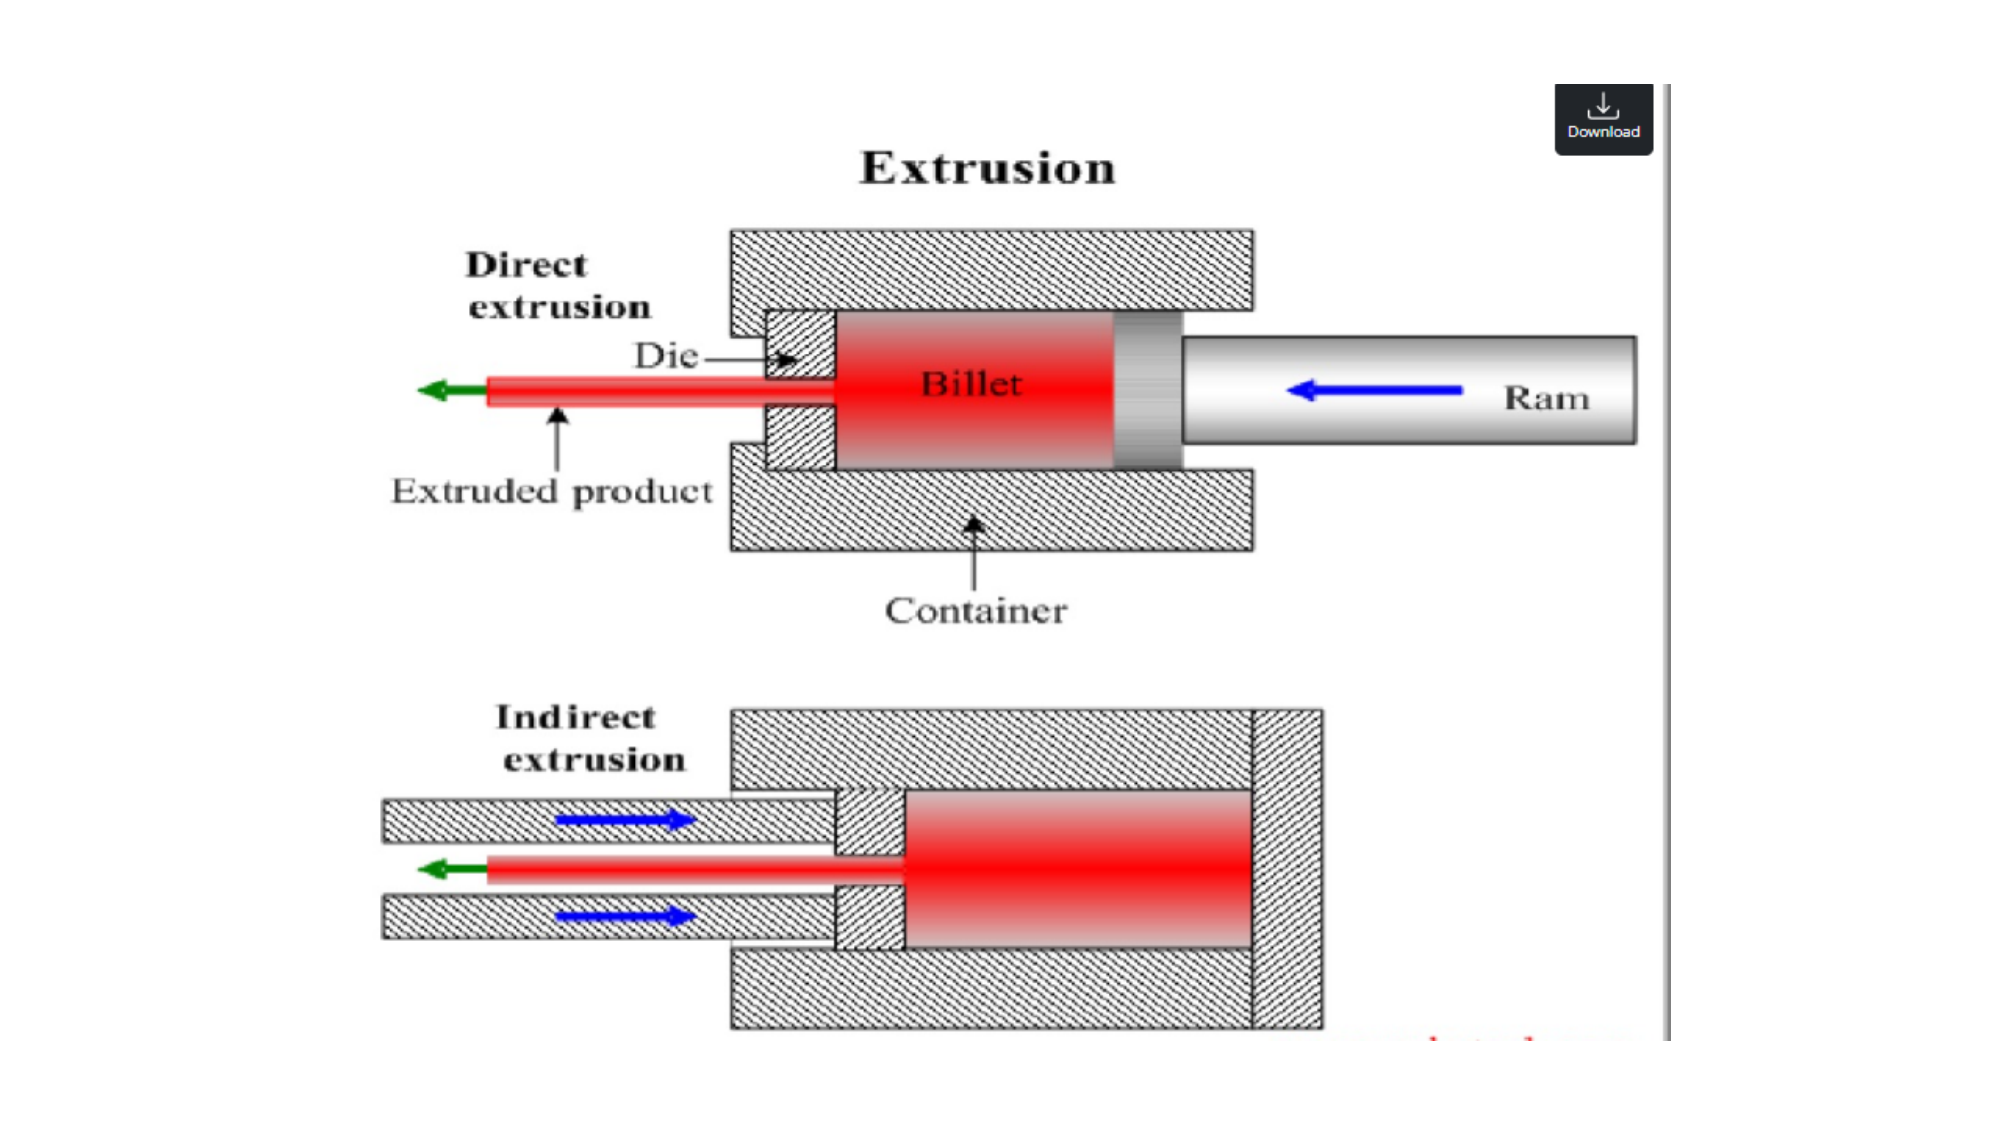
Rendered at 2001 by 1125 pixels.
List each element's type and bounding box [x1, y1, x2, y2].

picture [329, 84, 1671, 1041]
